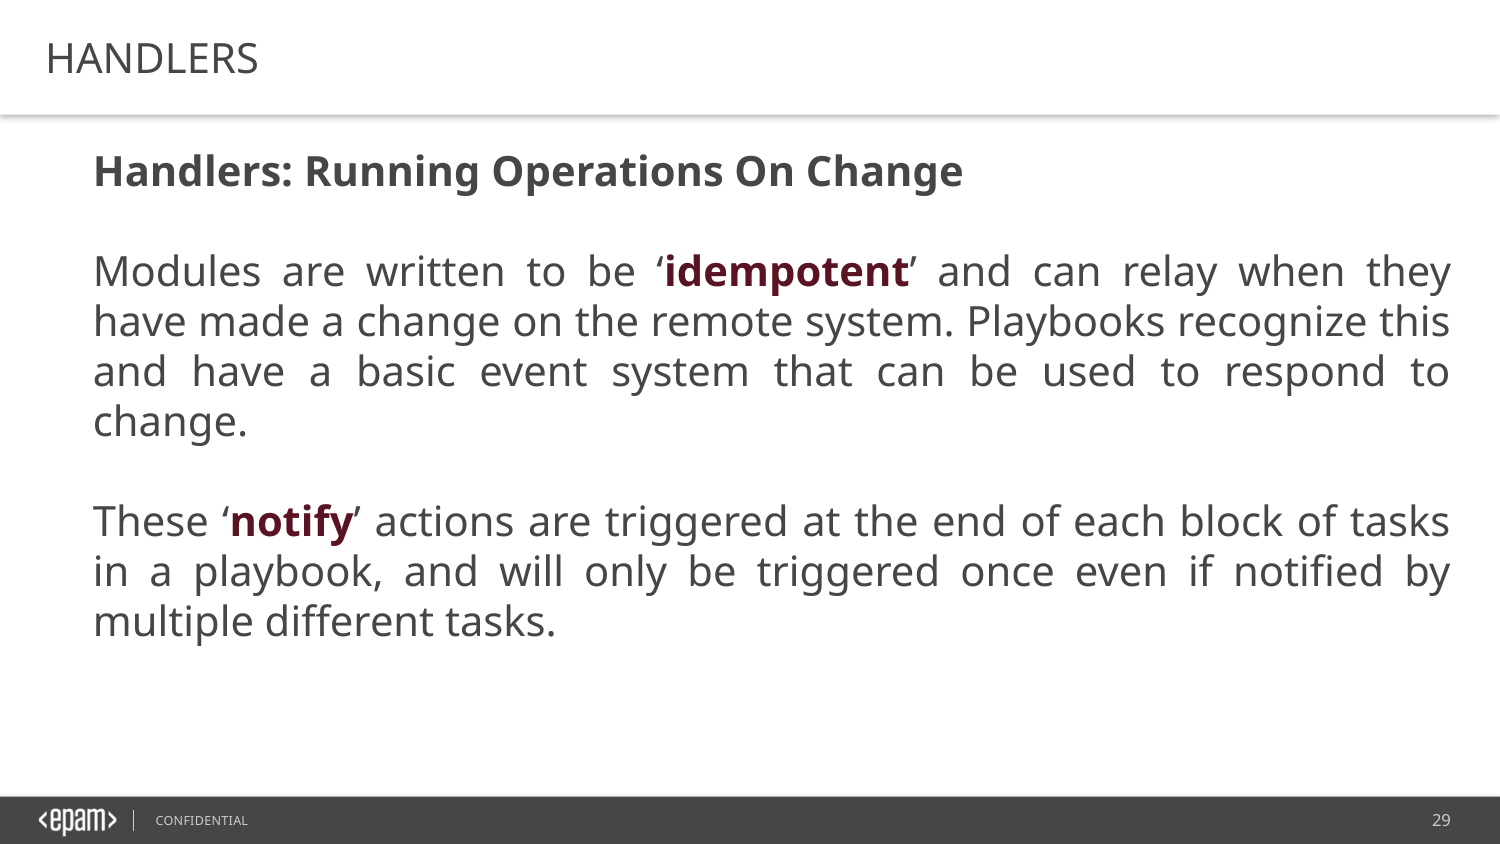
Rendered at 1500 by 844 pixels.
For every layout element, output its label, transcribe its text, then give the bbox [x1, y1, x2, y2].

text_box Handlers: Running Operations On Change Modules are written to be ‘idempotent’ and can relay when they have made a change on the remote system. Playbooks recognize this and have a basic event system that can be used to respond to change. These ‘notify’ actions are triggered at the end of each block of tasks in a playbook, and will only be triggered once even if notified by multiple different tasks. [78, 137, 1466, 653]
list handlers [0, 0, 1500, 115]
picture [38, 808, 117, 837]
